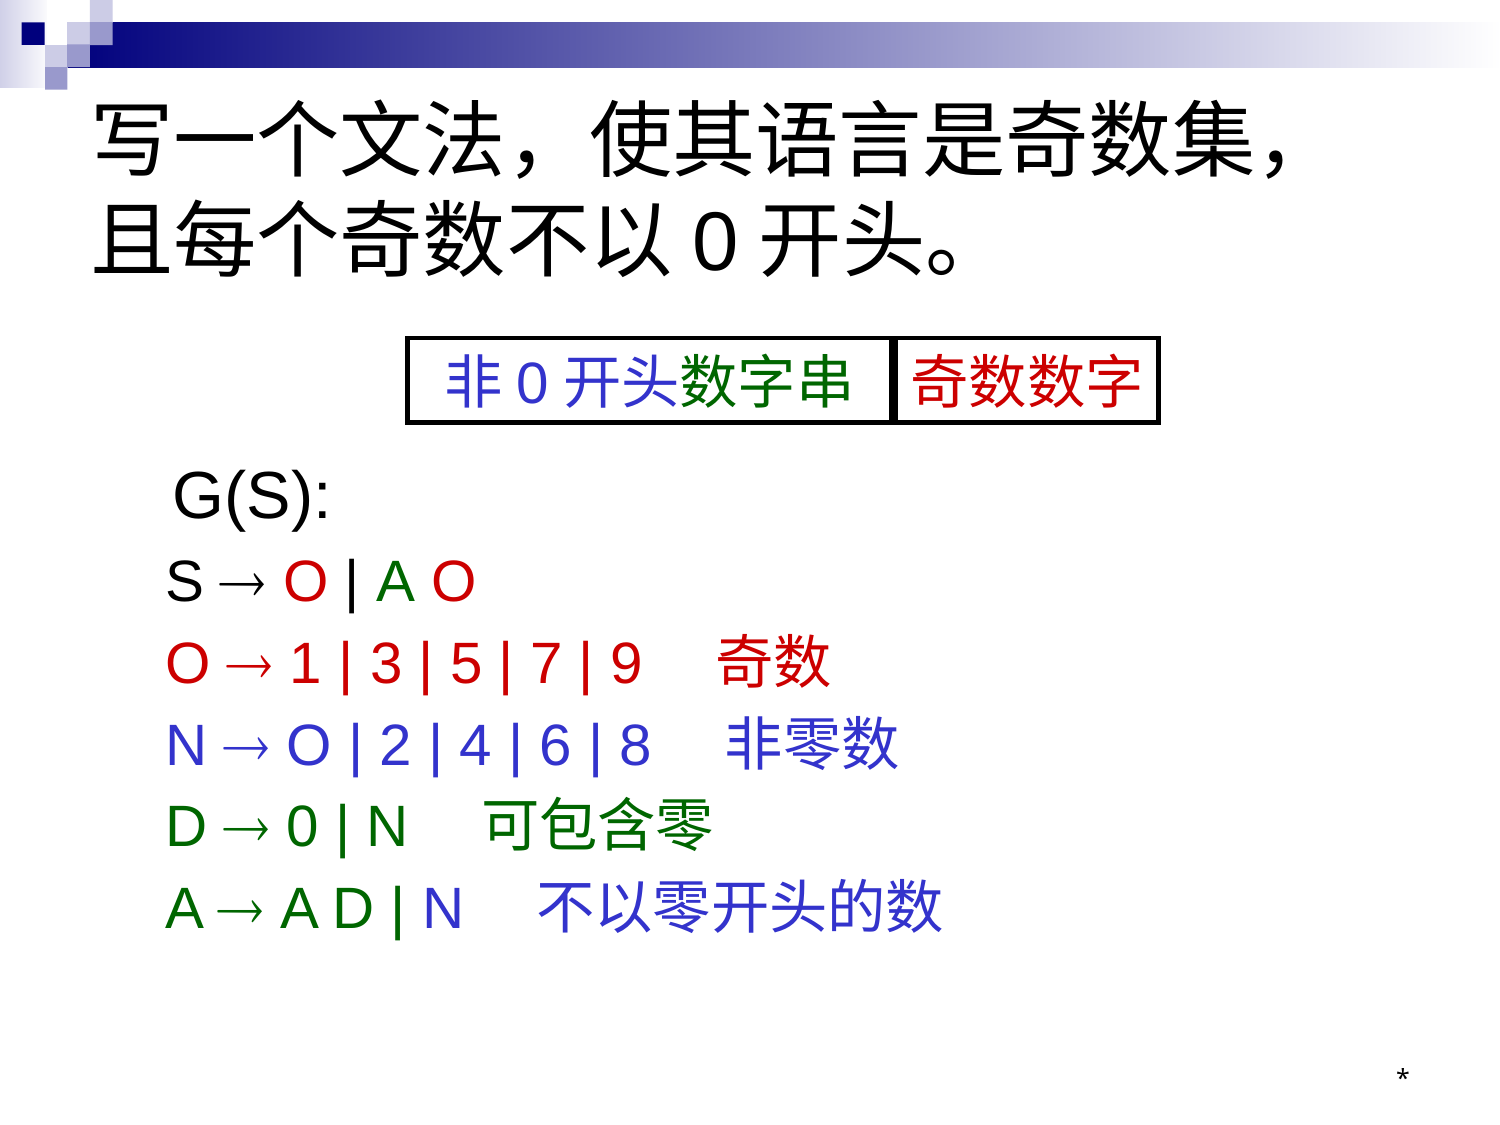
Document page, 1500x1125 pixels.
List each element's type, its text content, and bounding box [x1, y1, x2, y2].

text_box 奇数数字 [895, 338, 1159, 423]
list G(S): S  O | A O O  1 | 3 | 5 | 7 | 9 奇数 N  O | 2 | 4 | 6 | 8 非零数 D  0 | N 可包含零 A  A D | N 不以零开头的数 [74, 444, 1426, 963]
text_box 非0开头数字串 [407, 338, 892, 423]
title 写一个文法，使其语言是奇数集，且每个奇数不以0开头。 [74, 74, 1426, 301]
slide_number * [1074, 1025, 1425, 1100]
